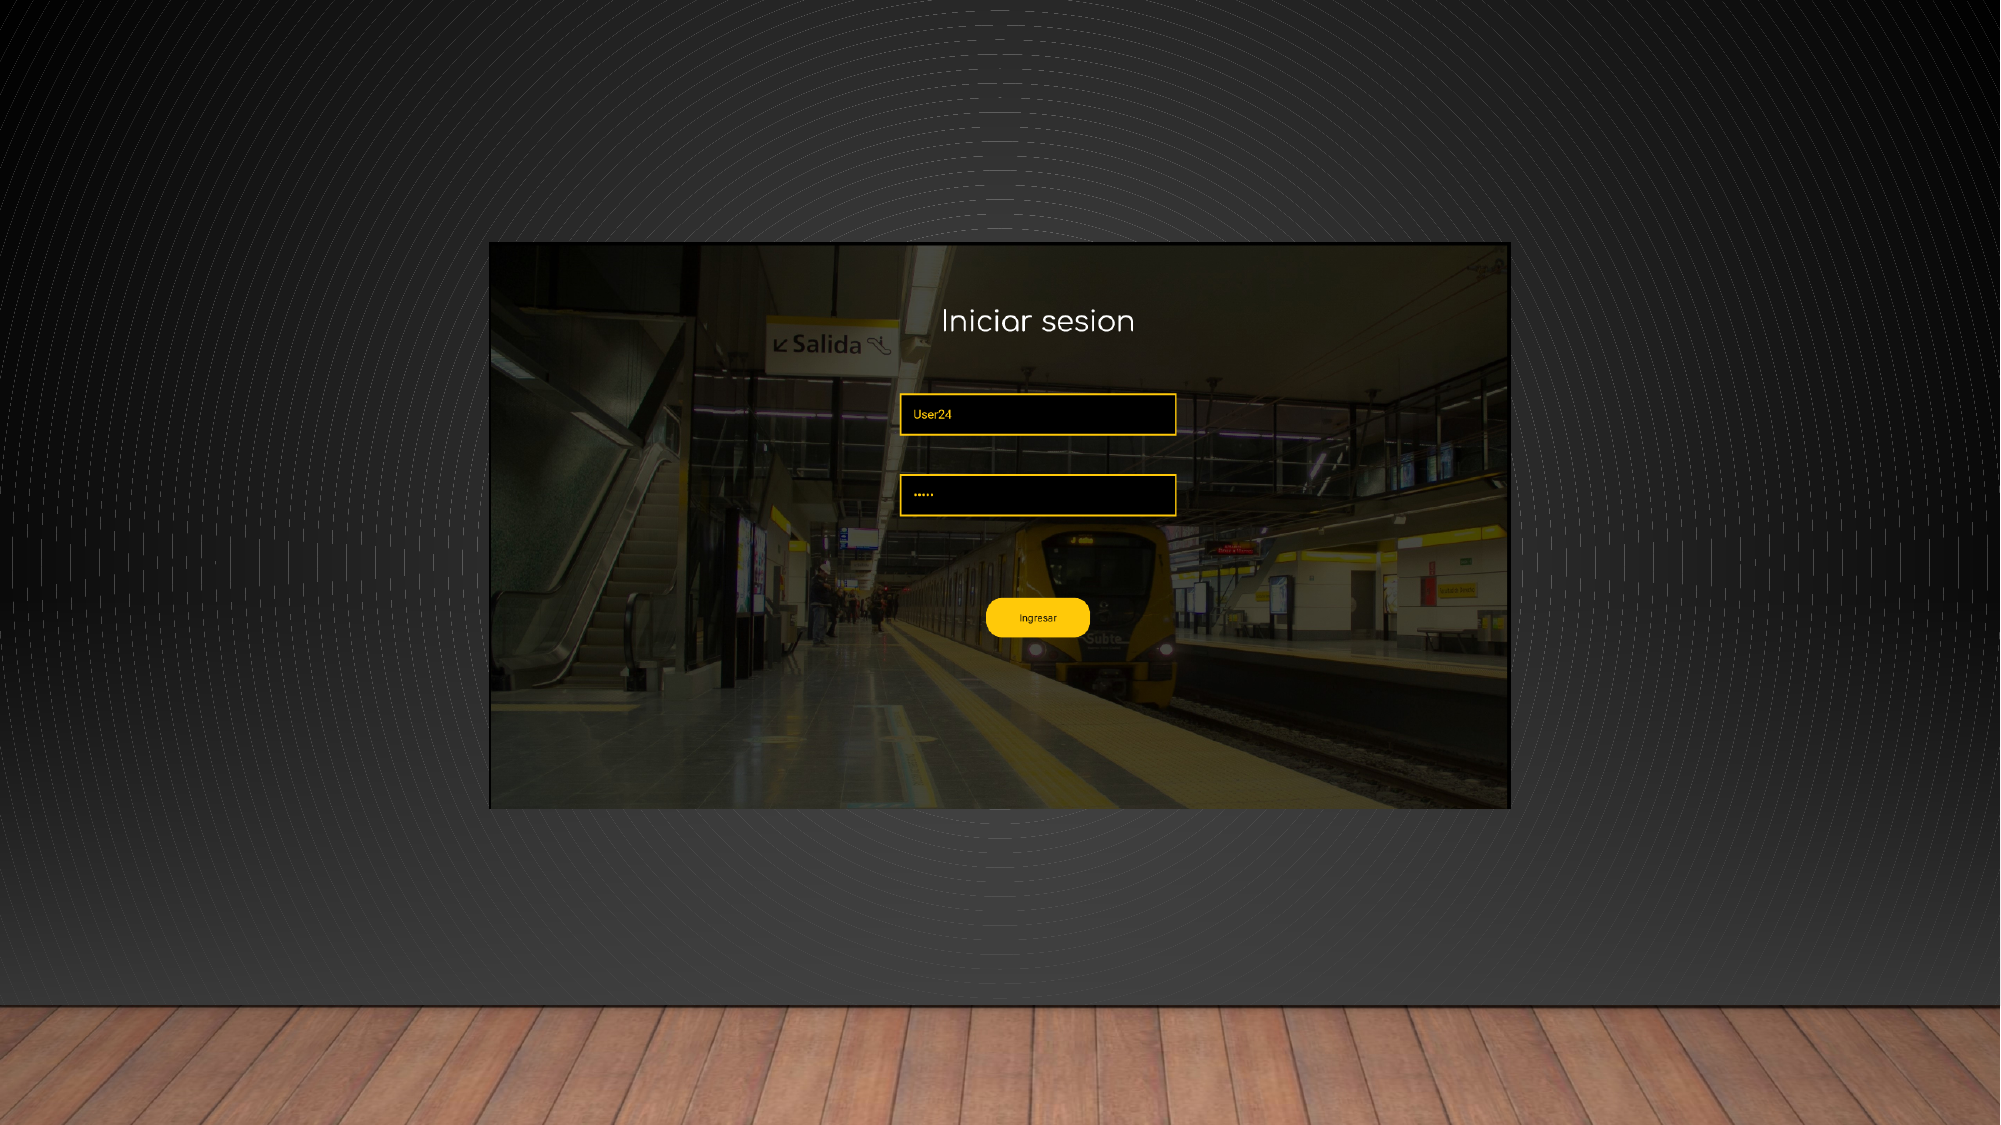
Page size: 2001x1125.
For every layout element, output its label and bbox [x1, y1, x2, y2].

list [489, 242, 1511, 809]
picture [0, 1005, 2000, 1125]
